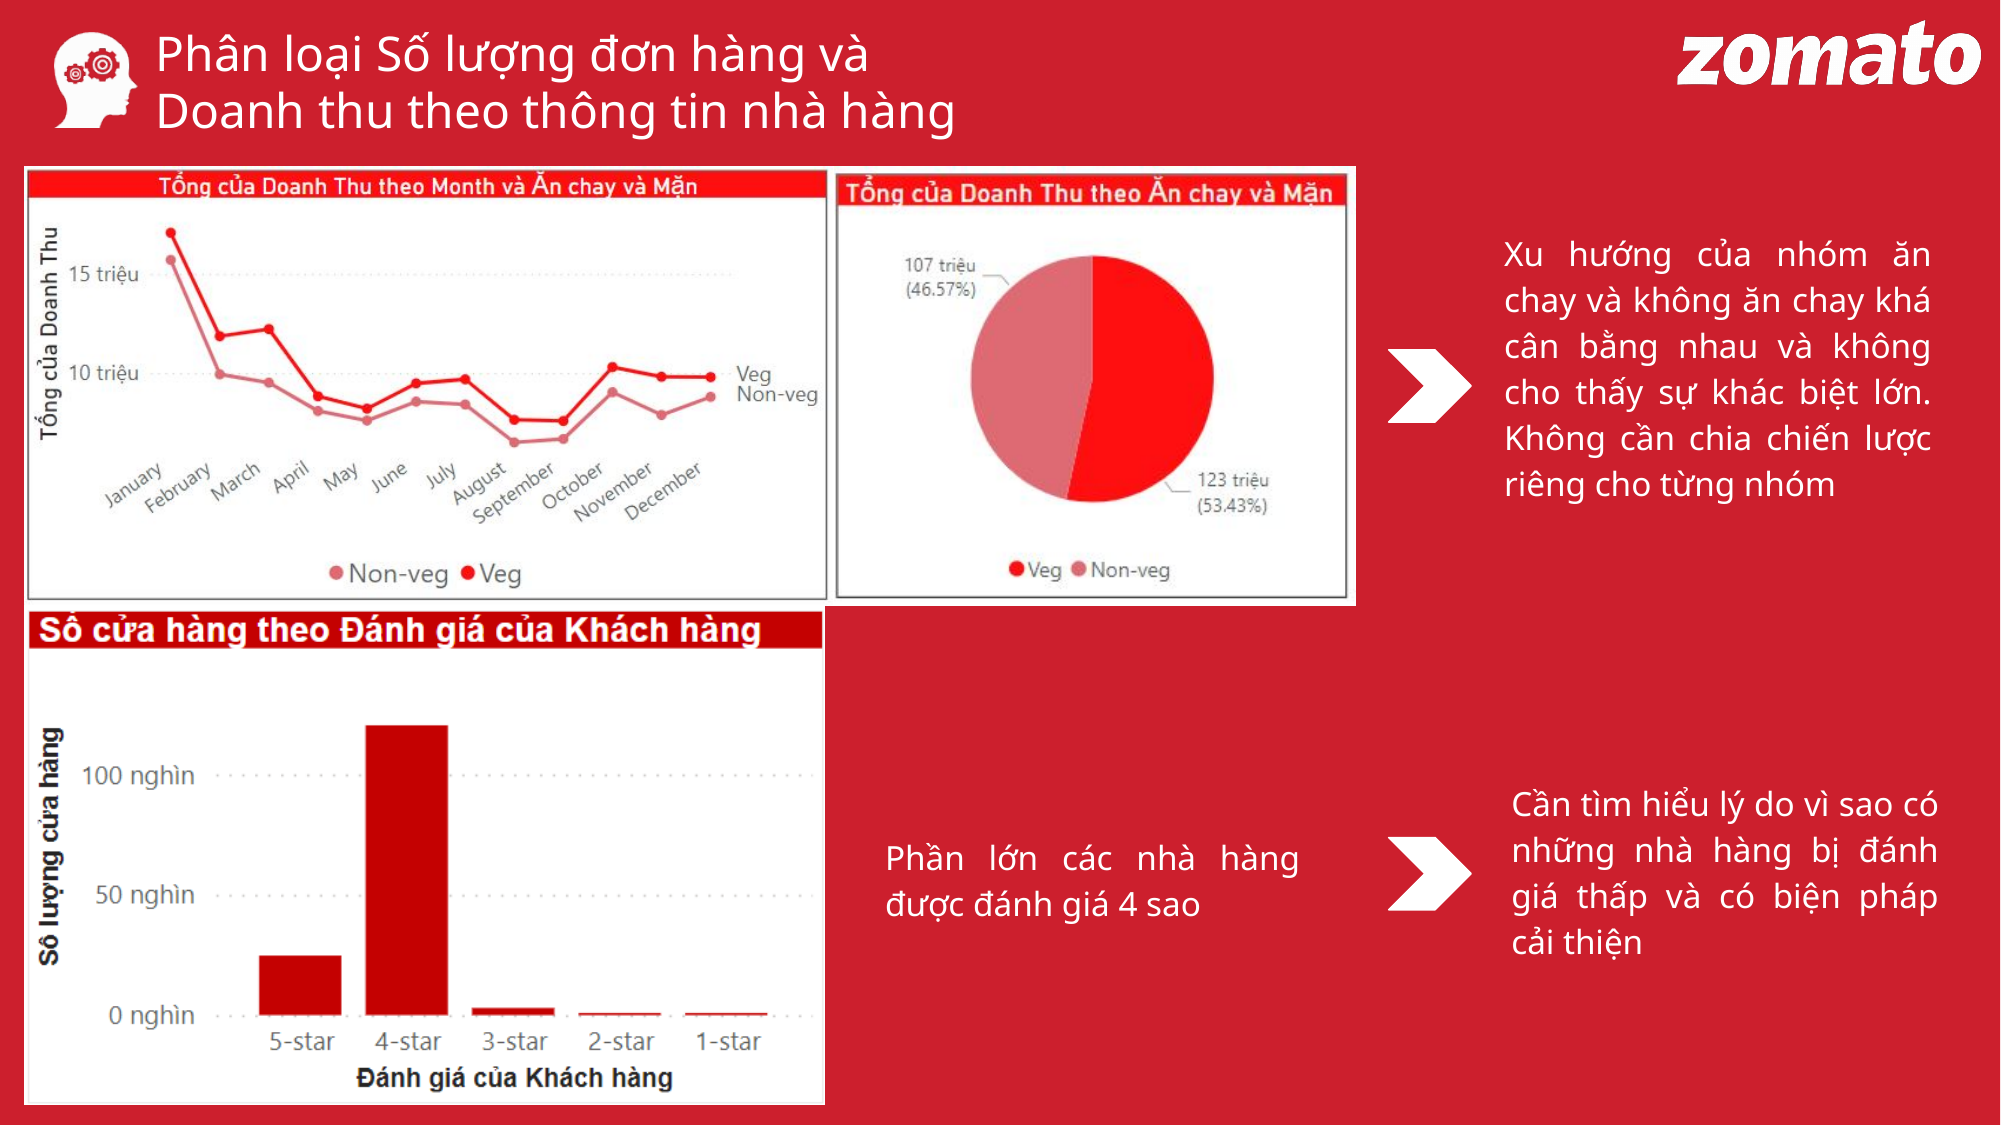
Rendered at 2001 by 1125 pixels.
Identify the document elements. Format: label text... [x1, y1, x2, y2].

title Phần lớn các nhà hàng được đánh giá 4 sao [885, 829, 1301, 1019]
title Xu hướng của nhóm ăn chay và không ăn chay khá cân bằng nhau và không cho thấy sự khác biệt lớn. Không cần chia chiến lược riêng cho từng nhóm [1504, 225, 1933, 503]
title Phân loại Số lượng đơn hàng và Doanh thu theo thông tin nhà hàng [153, 21, 1201, 164]
picture [54, 32, 138, 129]
title Cần tìm hiểu lý do vì sao có những nhà hàng bị đánh giá thấp và có biện pháp cải thiện [1511, 775, 1940, 1008]
text_box [1388, 837, 1472, 910]
text_box [1388, 349, 1472, 423]
picture [24, 166, 1356, 1105]
picture [1658, 0, 2000, 106]
